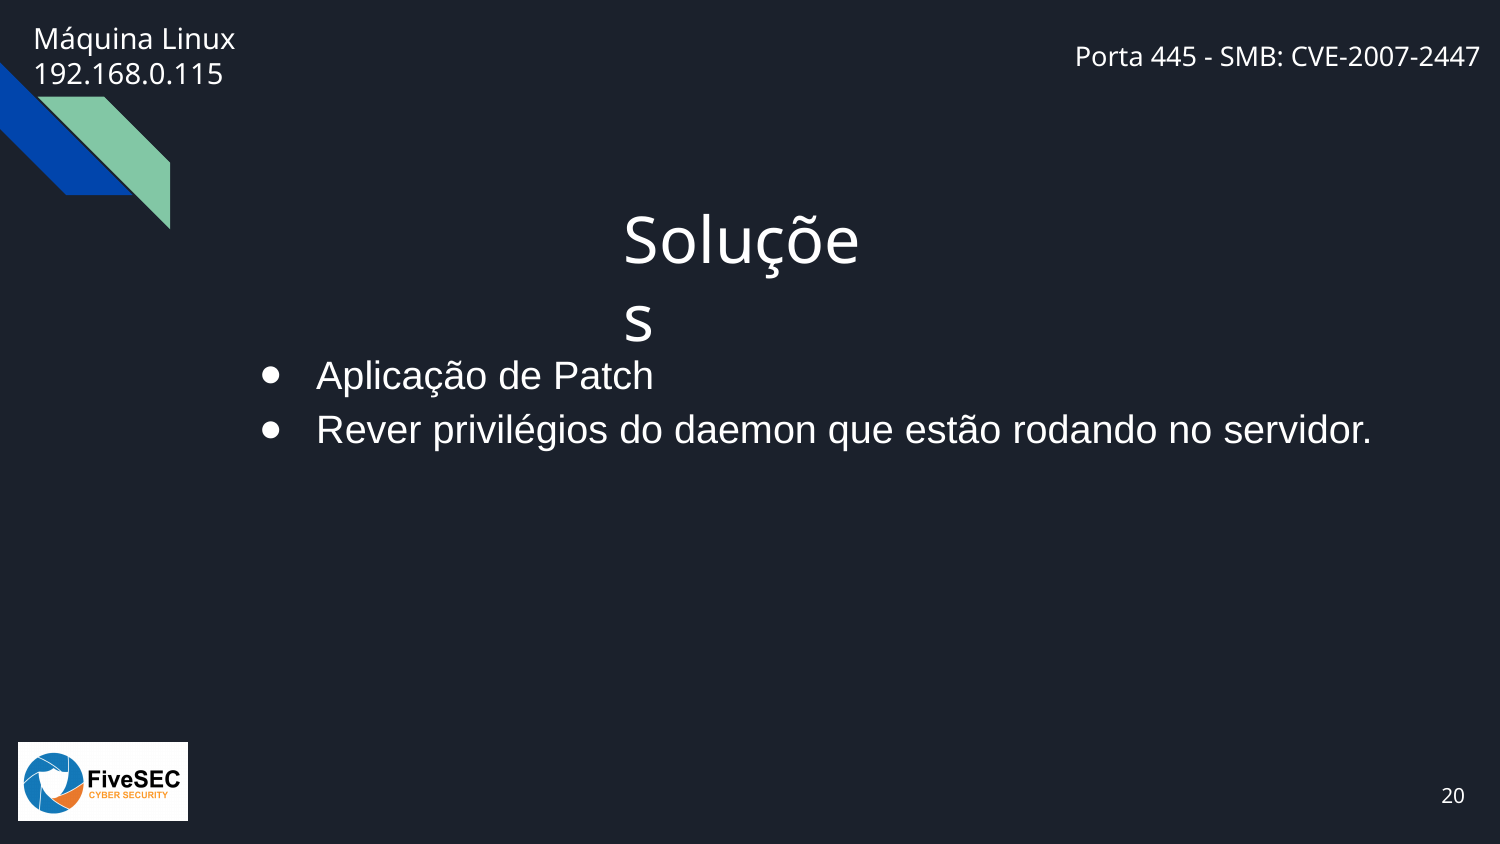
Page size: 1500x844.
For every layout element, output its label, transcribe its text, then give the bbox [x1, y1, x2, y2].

picture [17, 742, 188, 821]
text_box Soluções [608, 184, 892, 327]
text_box Máquina Linux 192.168.0.115 [18, 5, 338, 106]
text_box Porta 445 - SMB: CVE-2007-2447 [1059, 24, 1500, 87]
slide_number ‹#› [1389, 764, 1480, 830]
text_box Aplicação de Patch Rever privilégios do daemon que estão rodando no servidor. [226, 327, 1437, 467]
